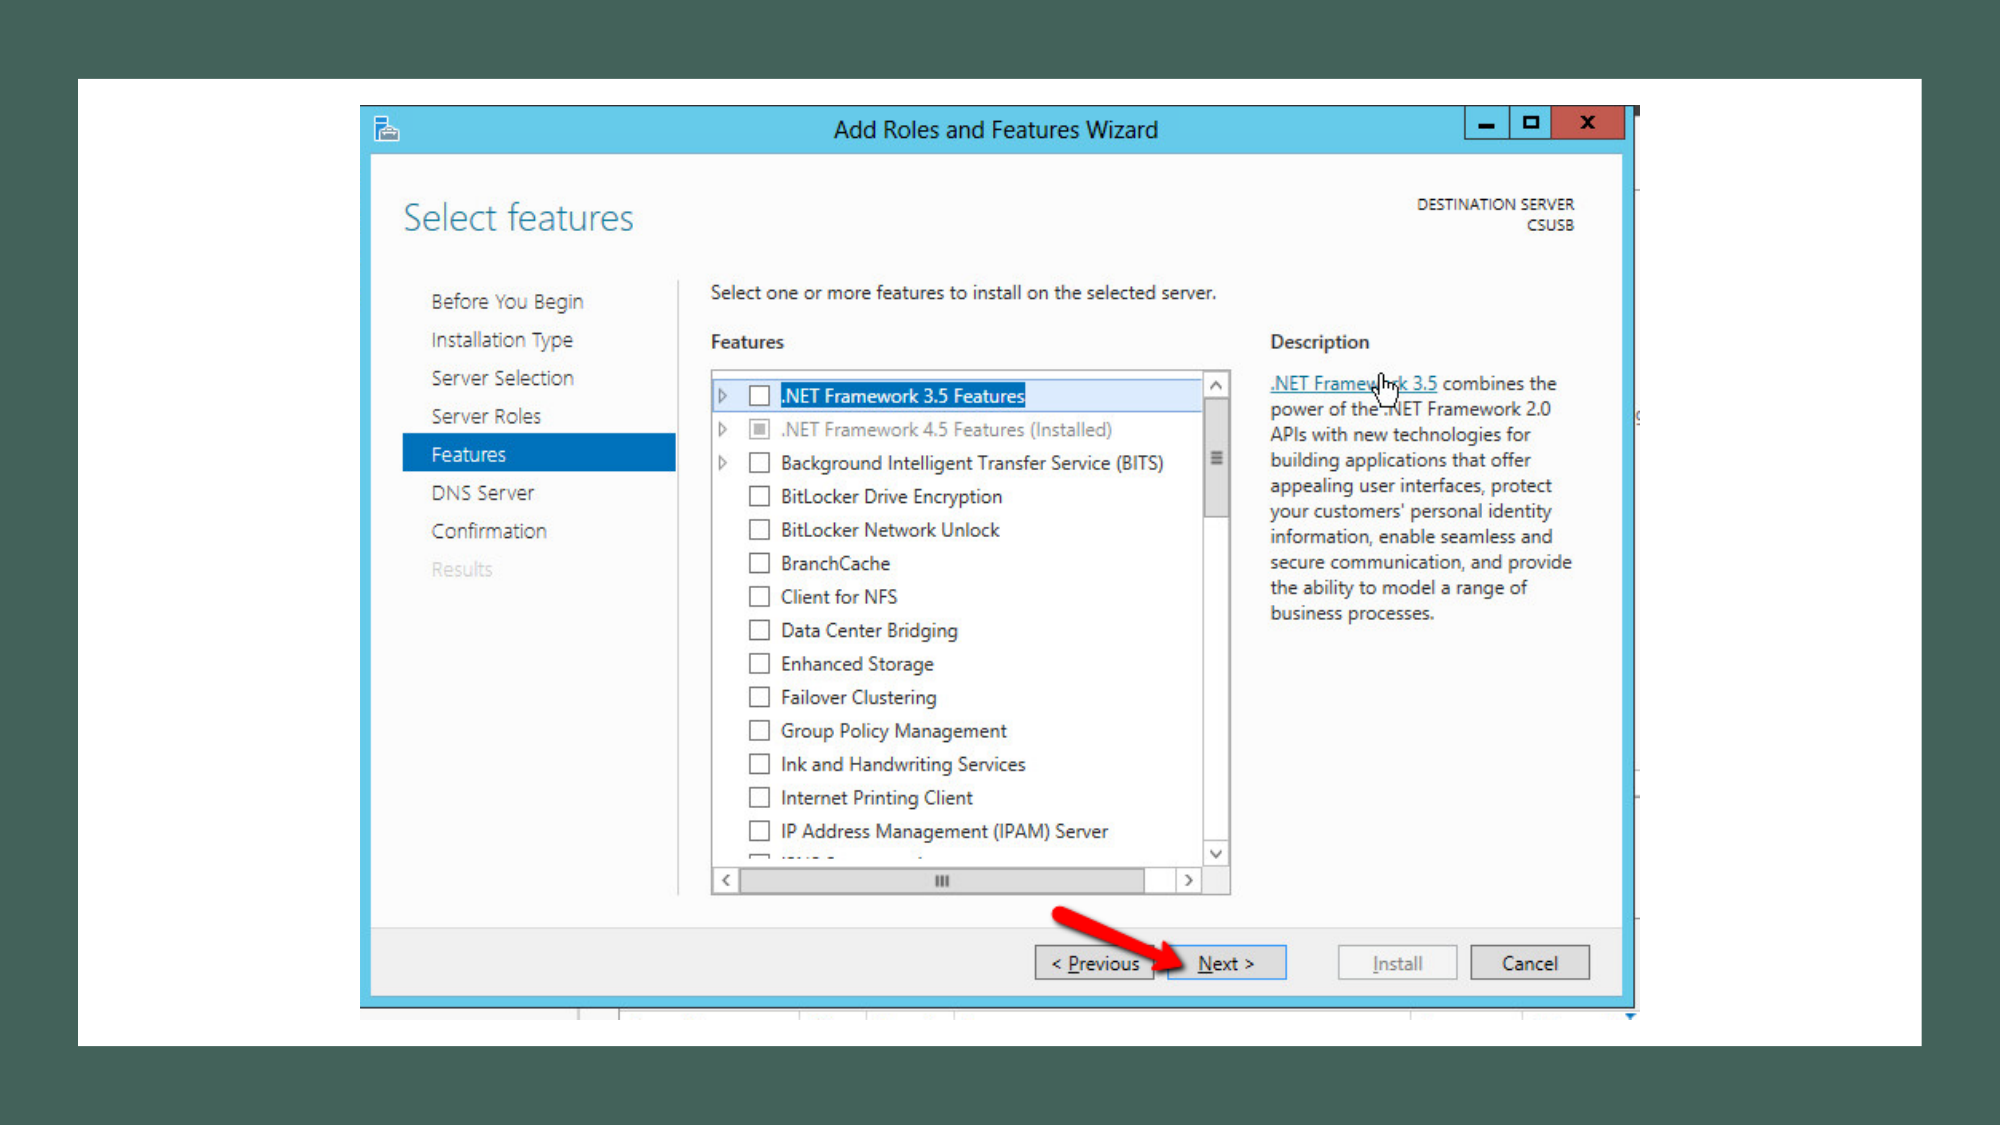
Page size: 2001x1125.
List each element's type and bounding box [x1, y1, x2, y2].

text_box [0, 0, 2000, 1125]
text_box [77, 78, 1923, 1047]
picture [360, 105, 1640, 1020]
